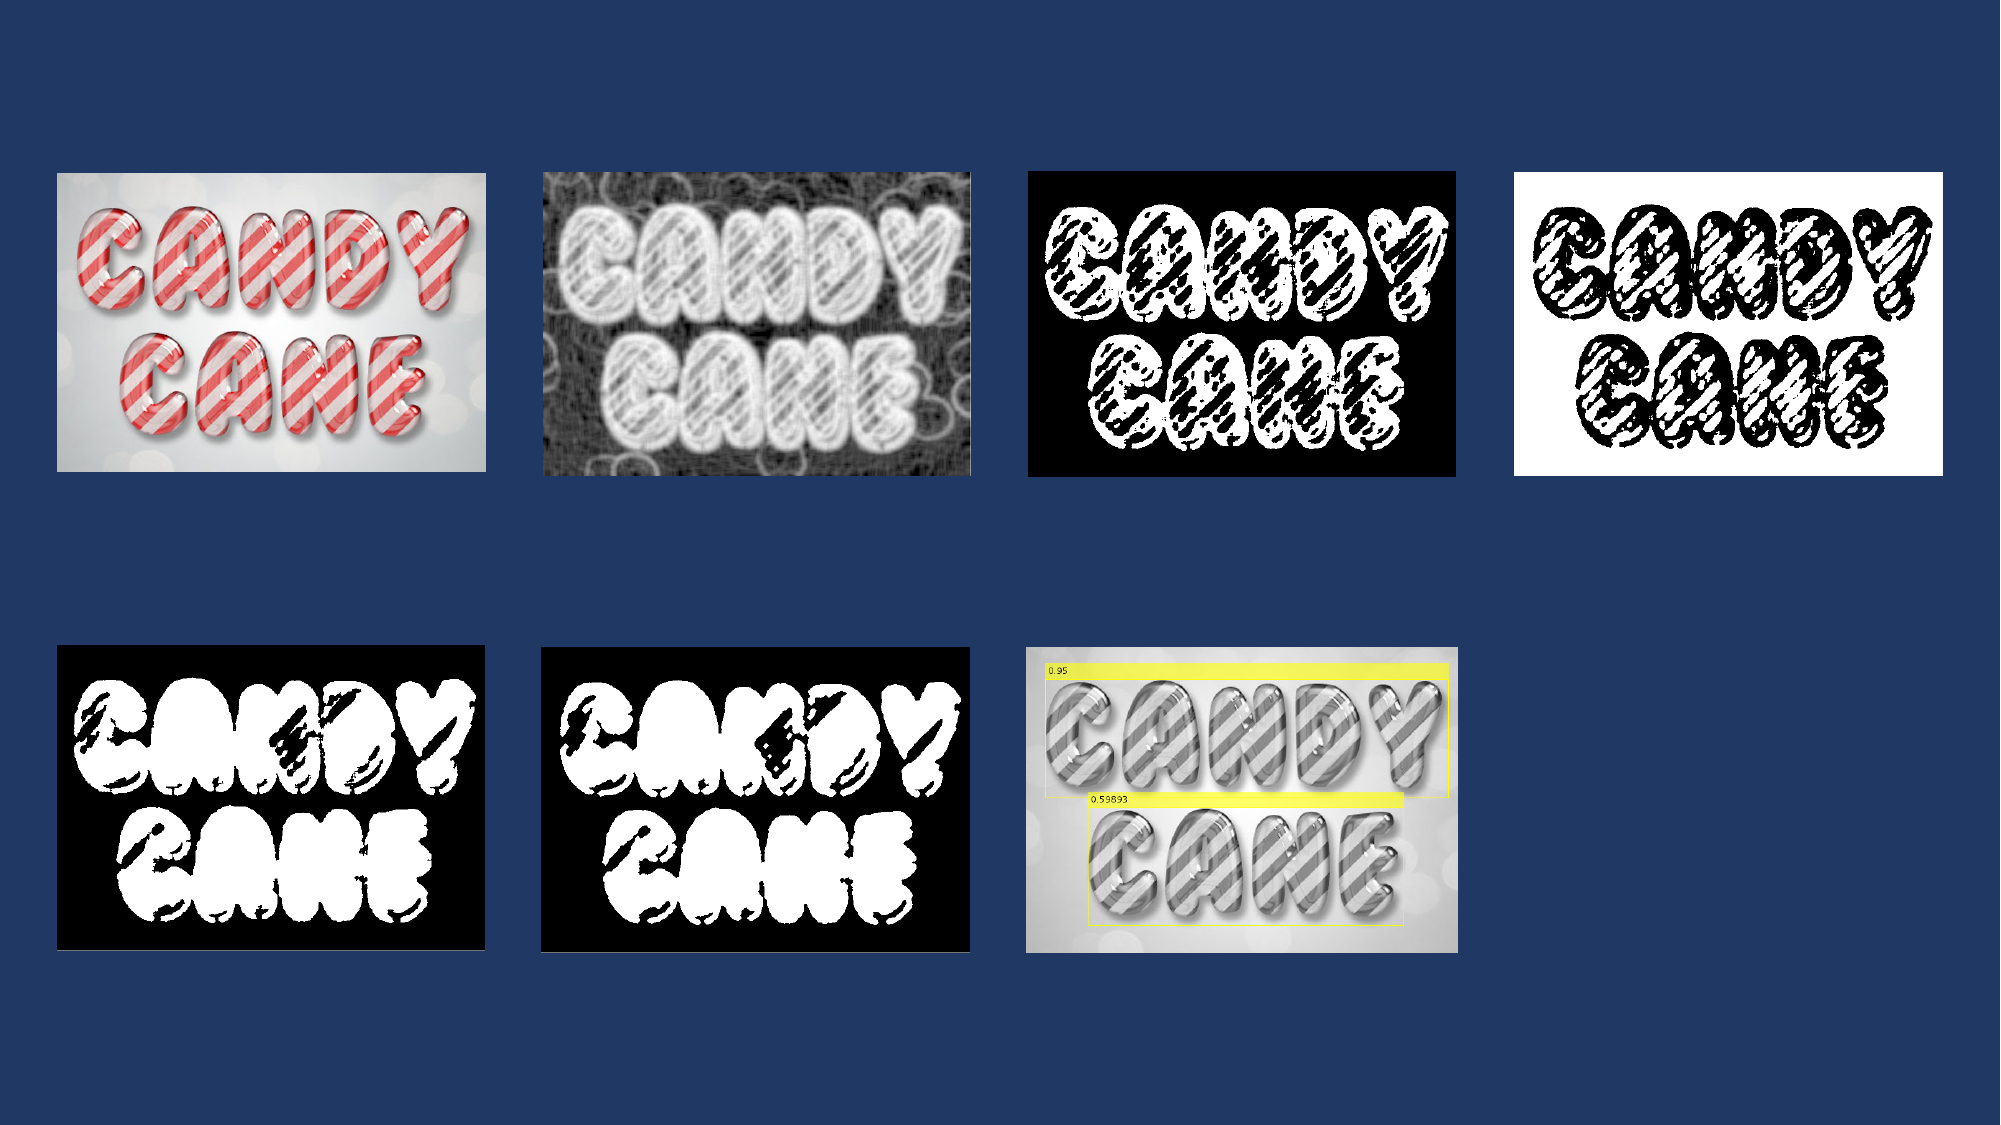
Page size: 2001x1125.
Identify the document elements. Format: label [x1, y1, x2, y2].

picture [542, 172, 971, 476]
picture [1026, 647, 1458, 953]
picture [56, 645, 485, 951]
picture [1028, 171, 1456, 477]
picture [57, 173, 486, 472]
picture [1514, 172, 1943, 476]
picture [541, 647, 970, 953]
